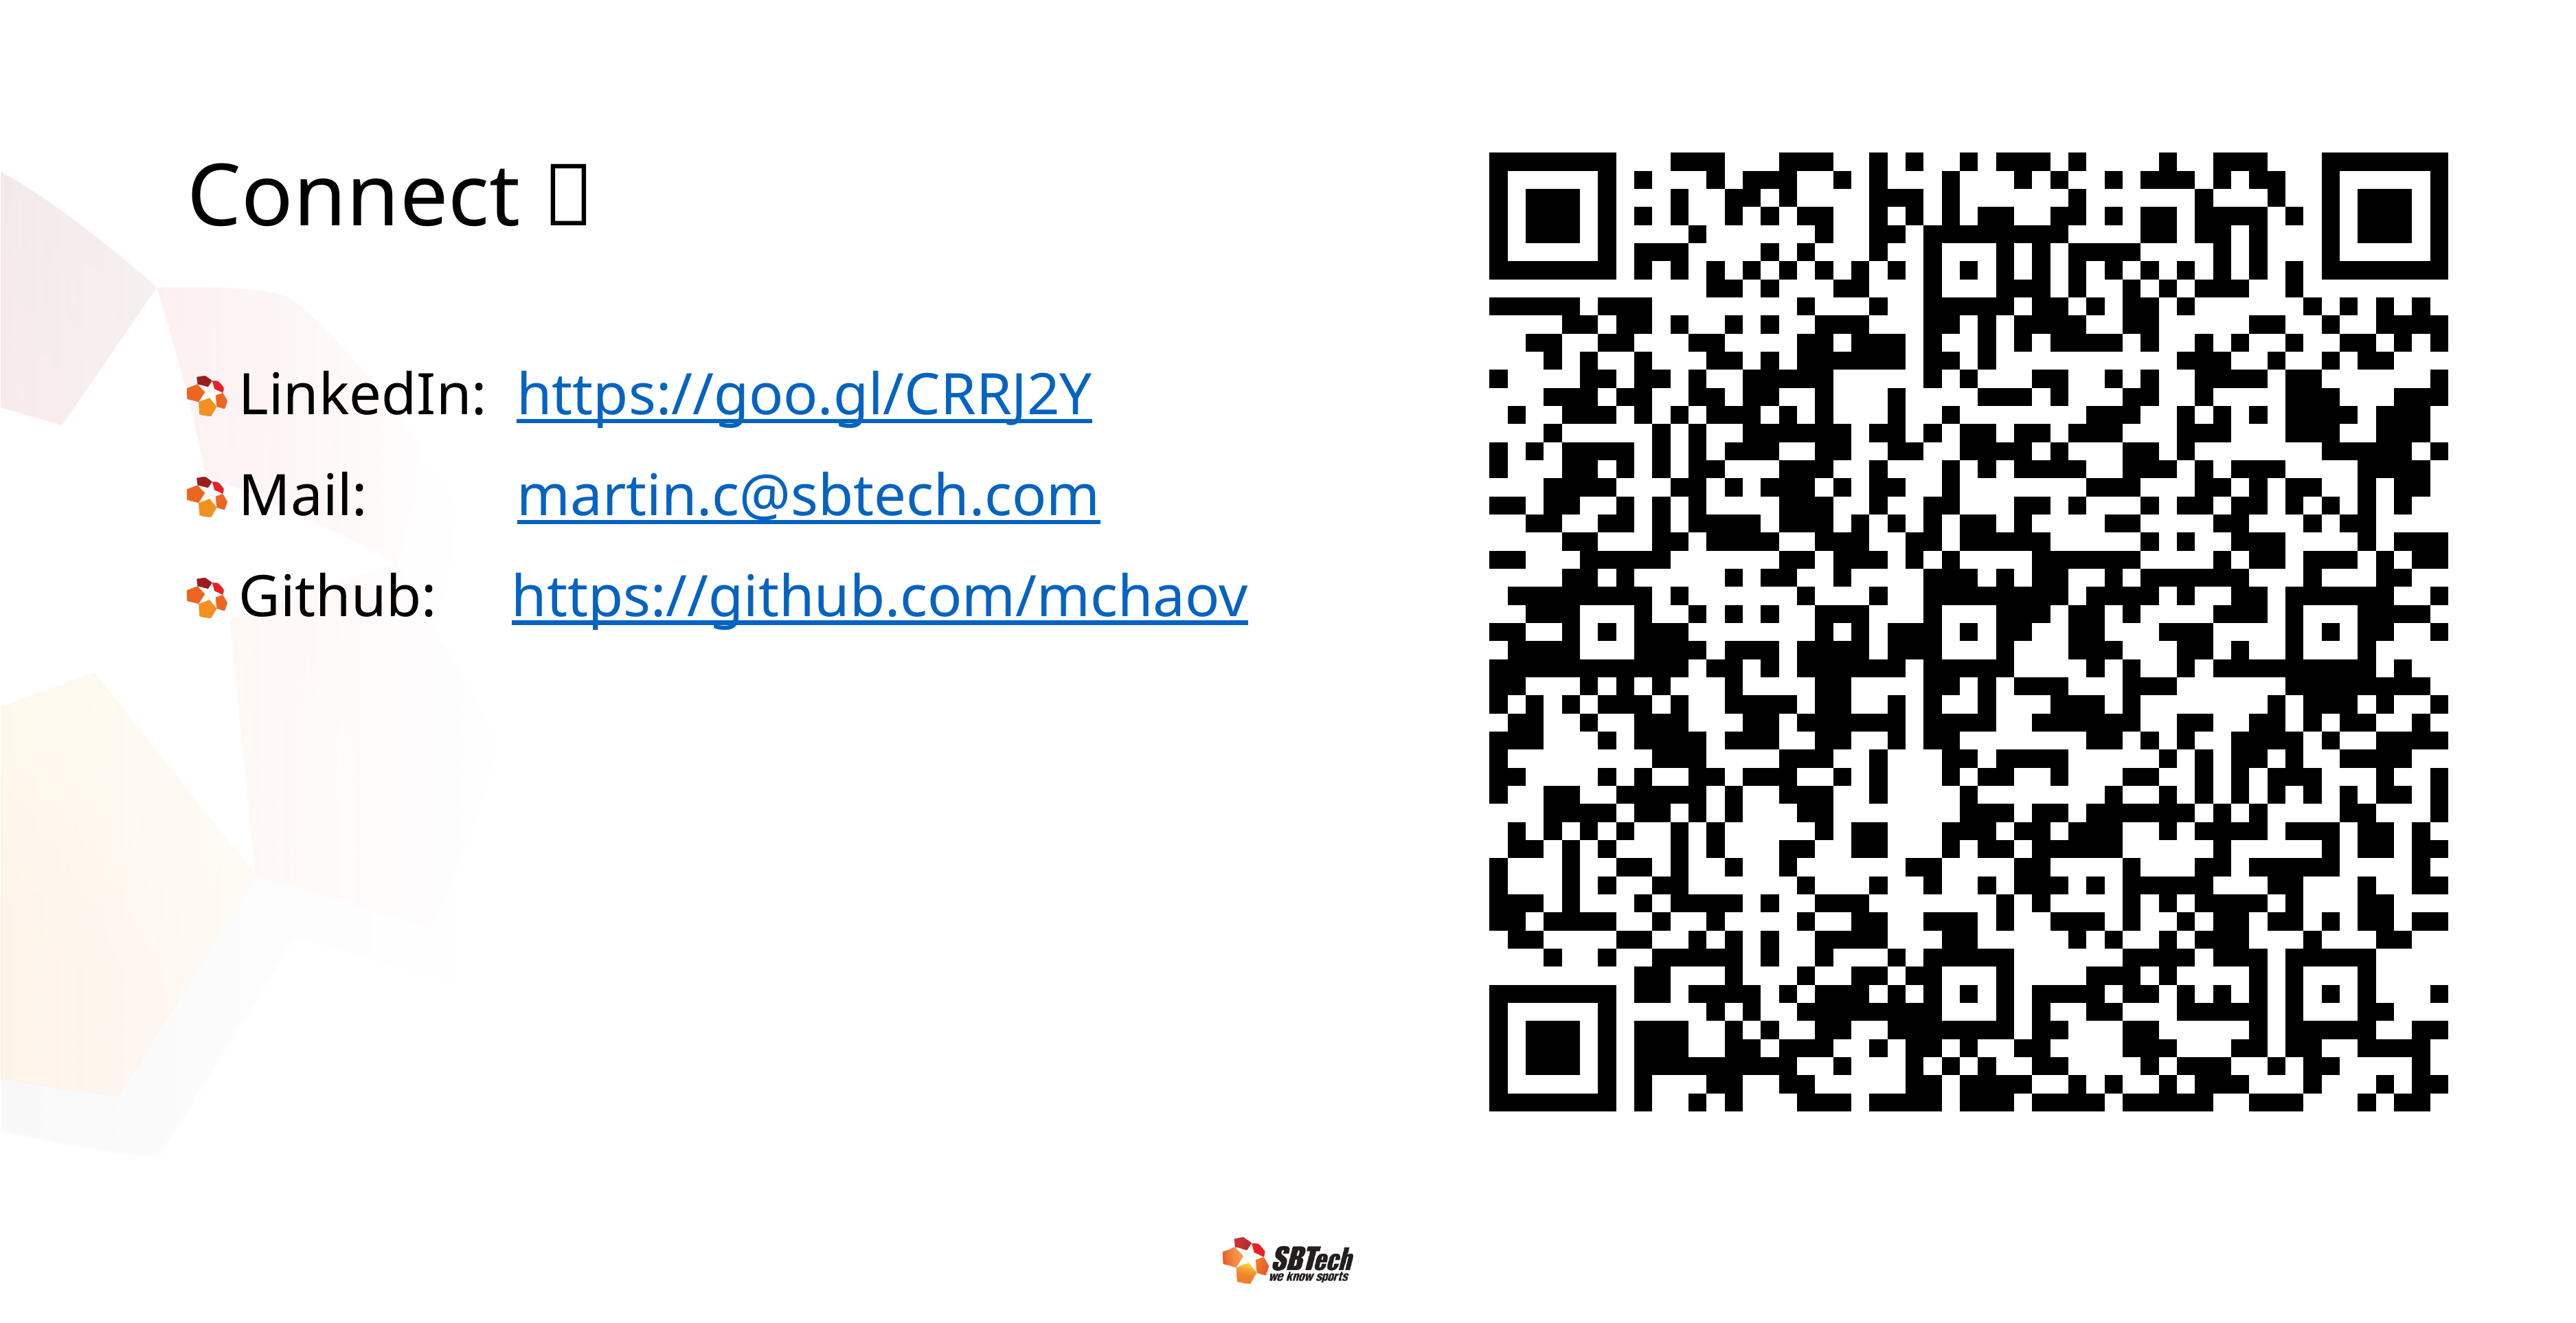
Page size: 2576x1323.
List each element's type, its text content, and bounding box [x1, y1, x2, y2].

picture [187, 578, 227, 618]
title Connect  [177, 70, 2399, 326]
picture [187, 477, 227, 517]
picture [1453, 117, 2485, 1148]
picture [1223, 1237, 1353, 1284]
picture [187, 376, 227, 416]
list LinkedIn: https://goo.gl/CRRJ2Y Mail: martin.c@sbtech.com Github: https://github.com/mchaov [177, 352, 2399, 1191]
